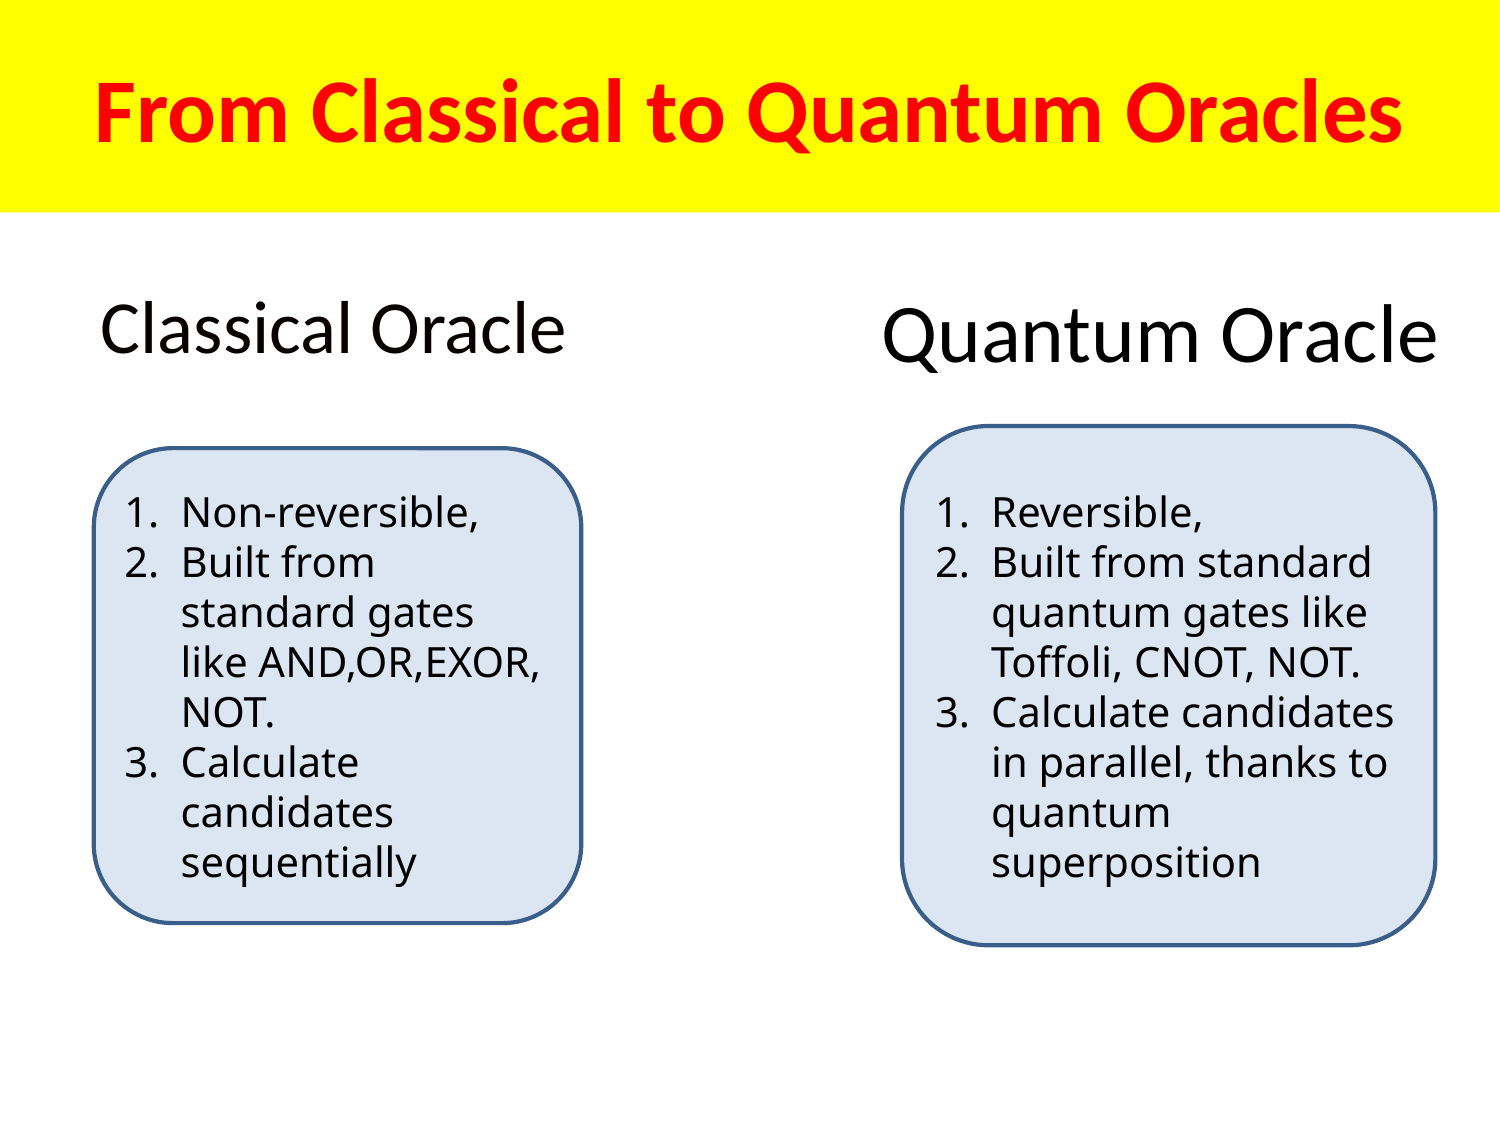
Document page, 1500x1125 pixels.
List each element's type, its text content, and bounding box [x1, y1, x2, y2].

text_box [901, 390, 1436, 981]
text_box Classical Oracle [93, 271, 576, 377]
title From Classical to Quantum Oracles [0, 0, 1500, 213]
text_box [93, 447, 582, 924]
text_box Quantum Oracle [873, 271, 1447, 387]
